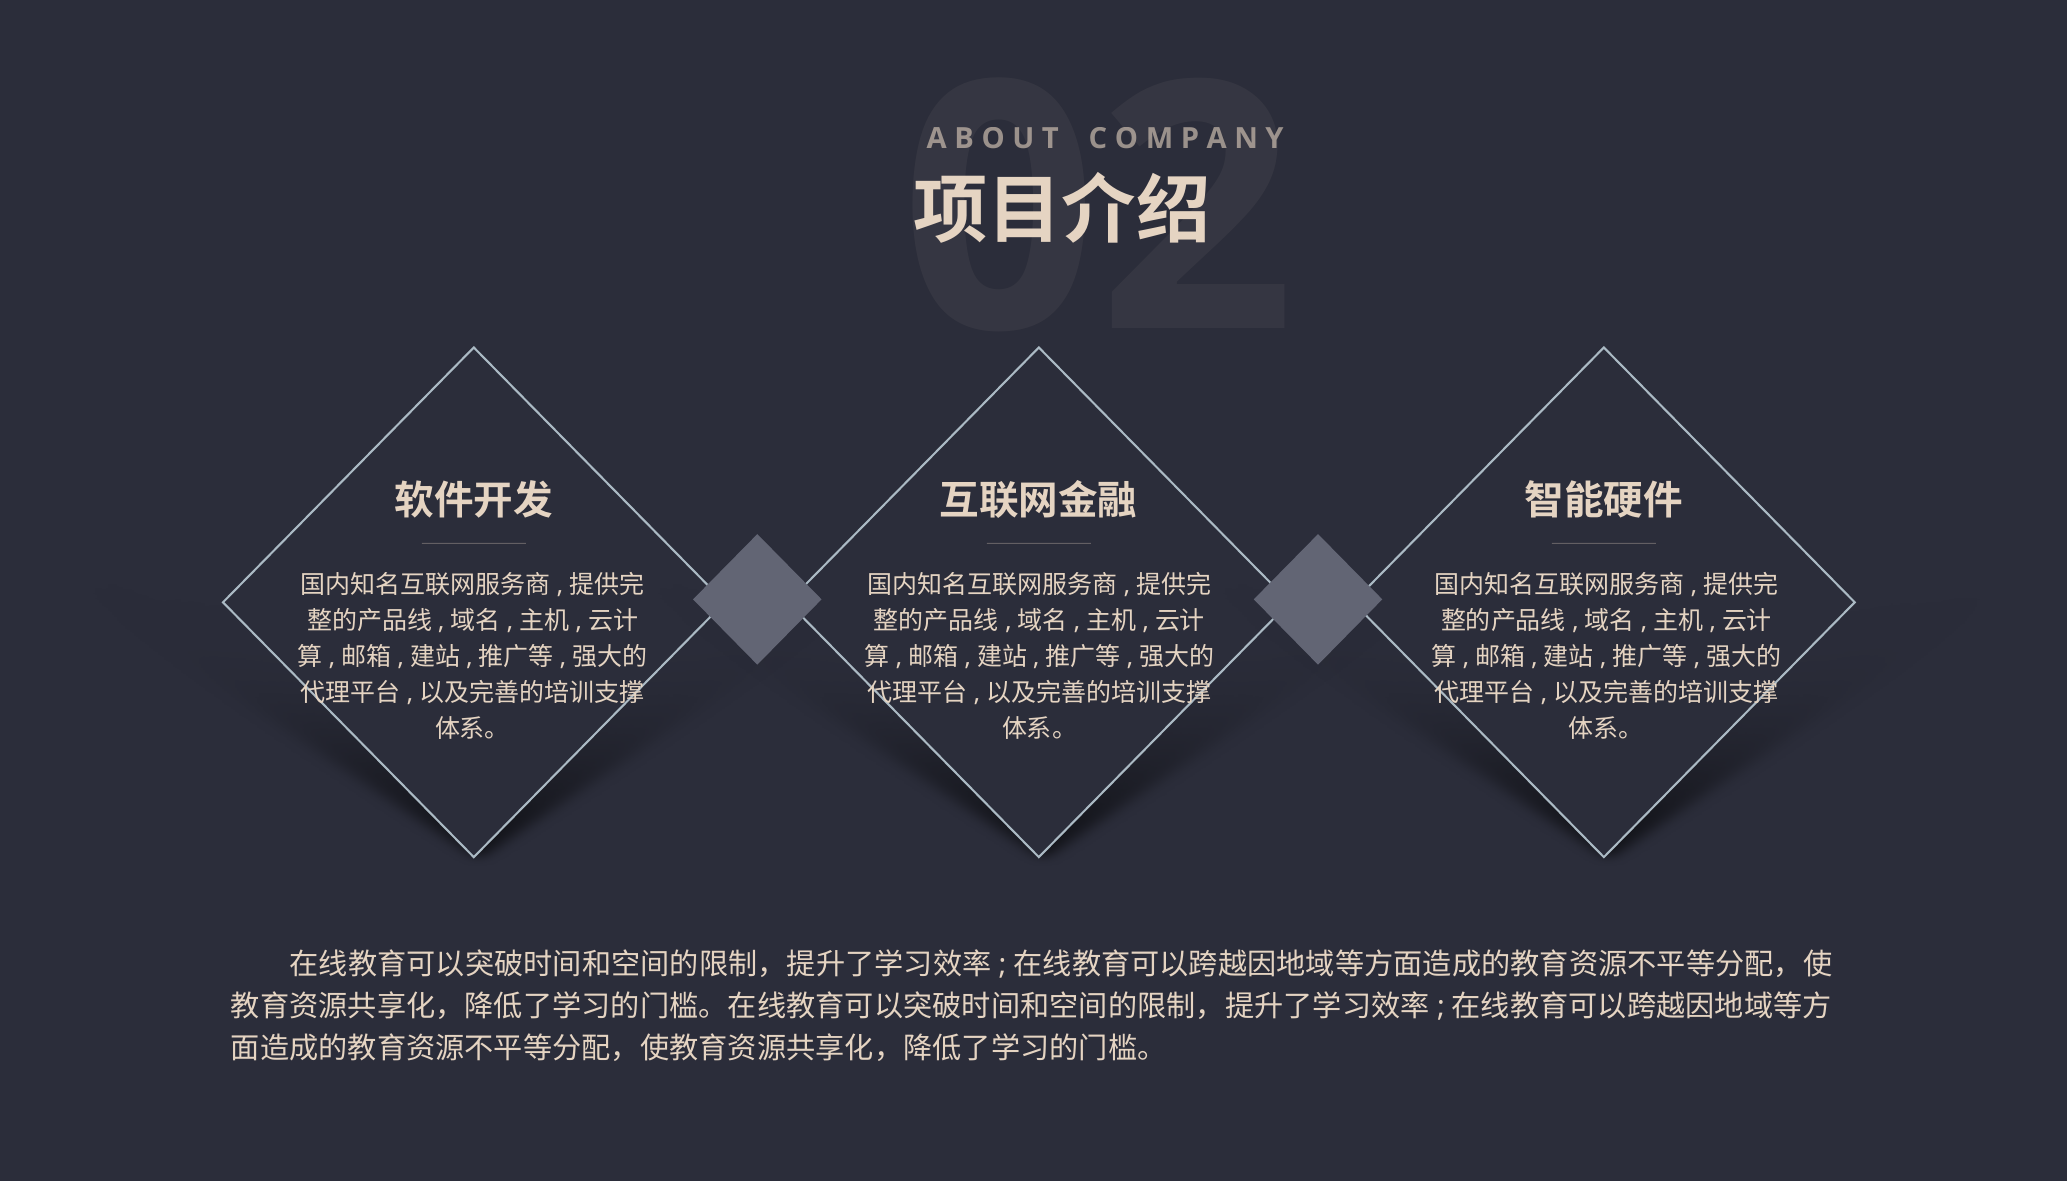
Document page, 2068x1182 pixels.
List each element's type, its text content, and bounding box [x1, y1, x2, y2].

text_box 02 [892, 0, 1304, 165]
text_box 02 [892, 273, 1304, 406]
text_box 互联网金融 [815, 472, 1262, 517]
text_box A B O U T C O M P A N Y [918, 111, 1292, 163]
text_box [351, 347, 597, 472]
text_box [916, 406, 1162, 472]
picture [0, 517, 2068, 935]
text_box 软件开发 [250, 472, 697, 517]
text_box 在线教育可以突破时间和空间的限制，提升了学习效率;在线教育可以跨越因地域等方面造成的教育资源不平等分配，使教育资源共享化，降低了学习的门槛。在线教育可以突破时间和空间的限制，提升了学习效率;在线教育可以跨越因地域等方面造成的教育资源不平等分配，使教育资源共享化，降低了学习的门槛。 [222, 935, 1855, 1072]
text_box 智能硬件 [1380, 472, 1827, 517]
text_box 项目介绍 [816, 165, 1308, 273]
text_box [1481, 347, 1727, 472]
